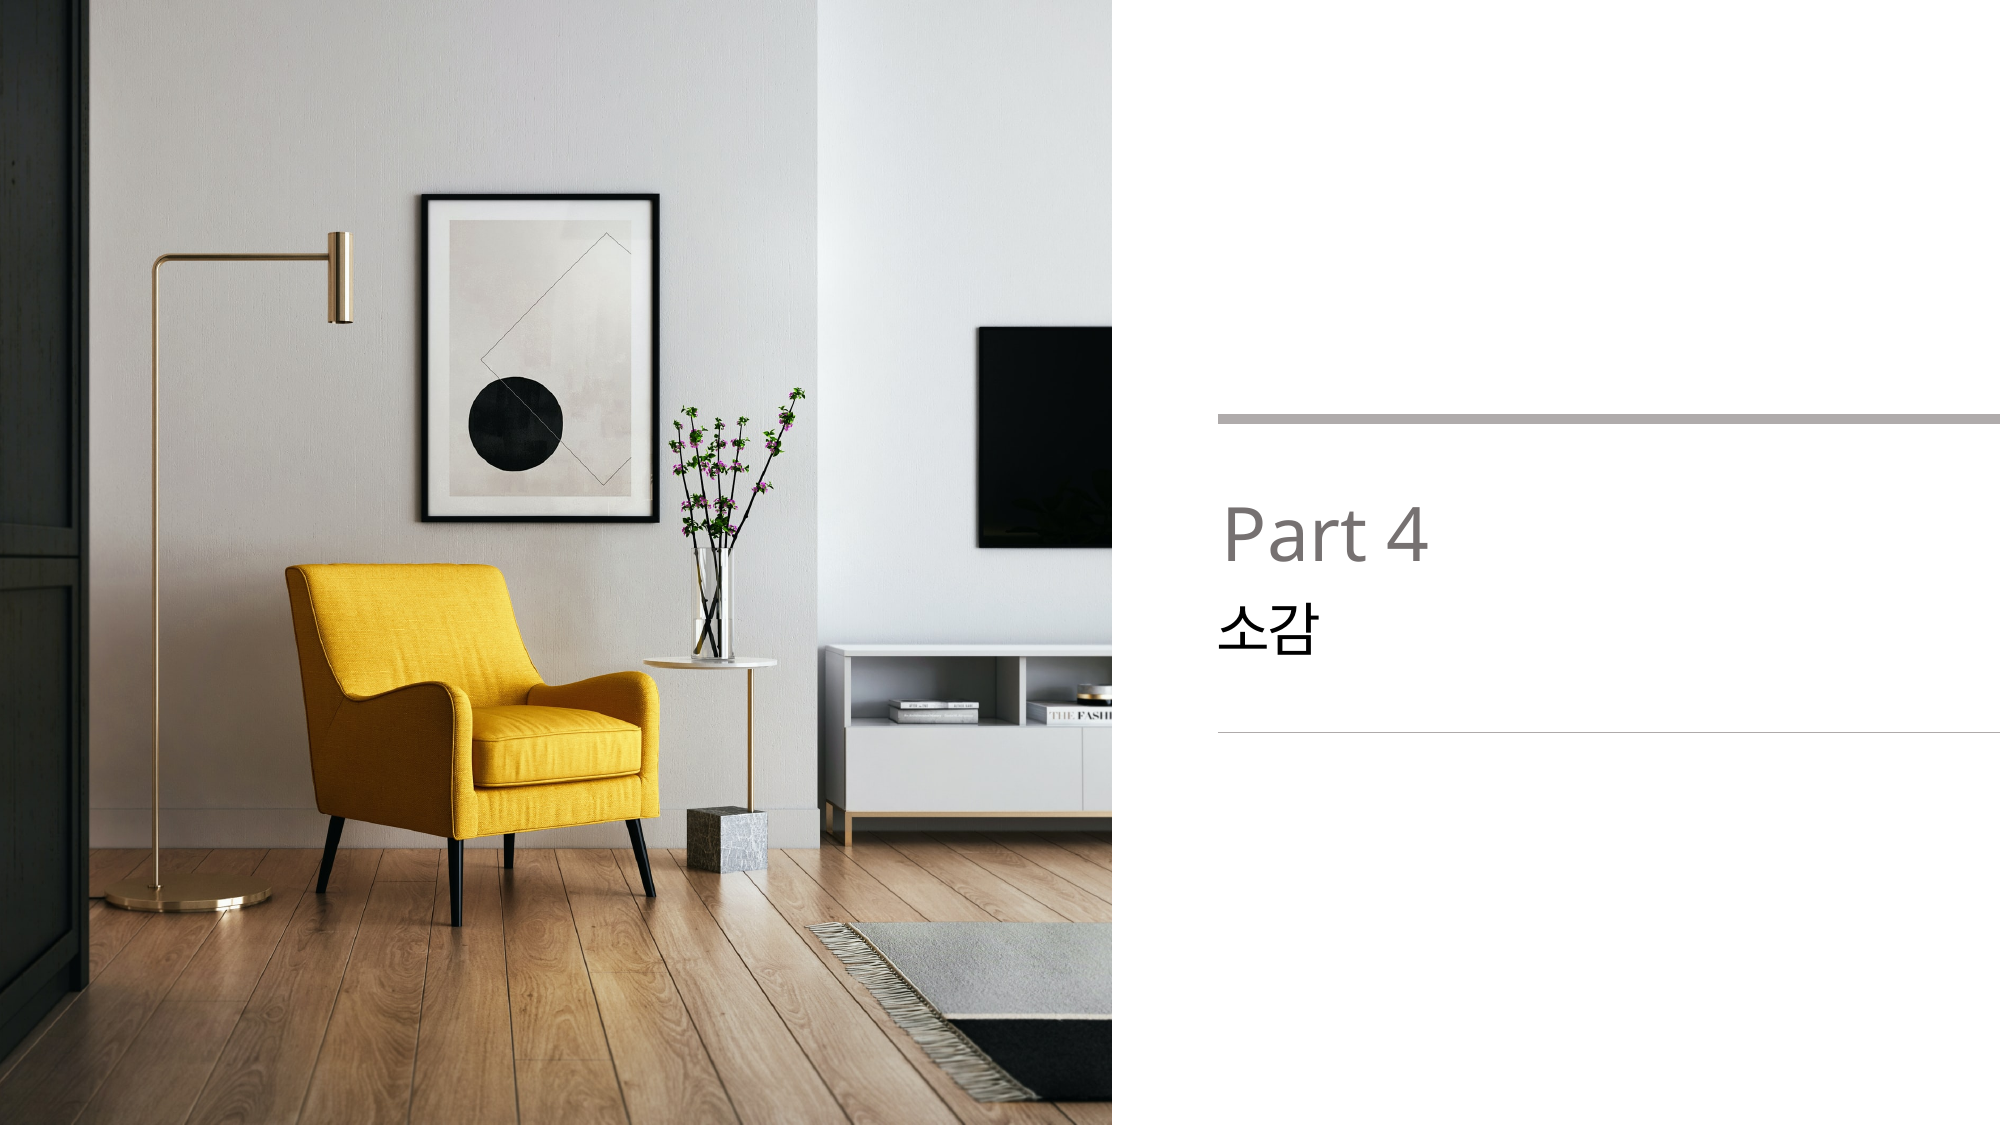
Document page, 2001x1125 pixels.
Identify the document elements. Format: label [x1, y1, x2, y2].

text_box [1203, 418, 2000, 733]
picture [0, 0, 1112, 1125]
